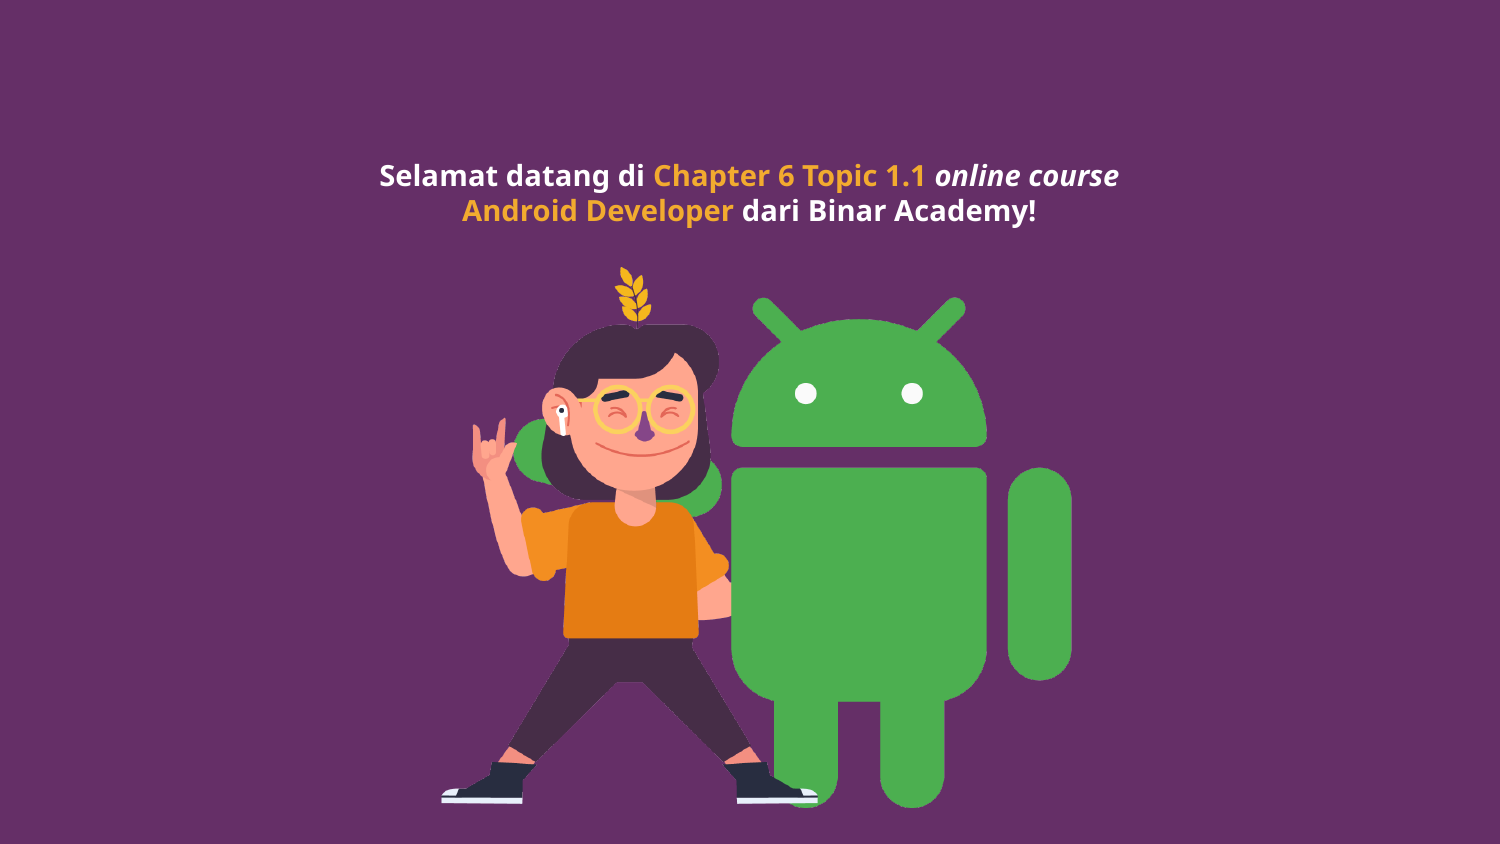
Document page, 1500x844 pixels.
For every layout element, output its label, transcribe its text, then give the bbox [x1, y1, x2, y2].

picture [382, 258, 1118, 819]
text_box Selamat datang di Chapter 6 Topic 1.1 online course Android Developer dari Binar Academy! [315, 150, 1184, 234]
